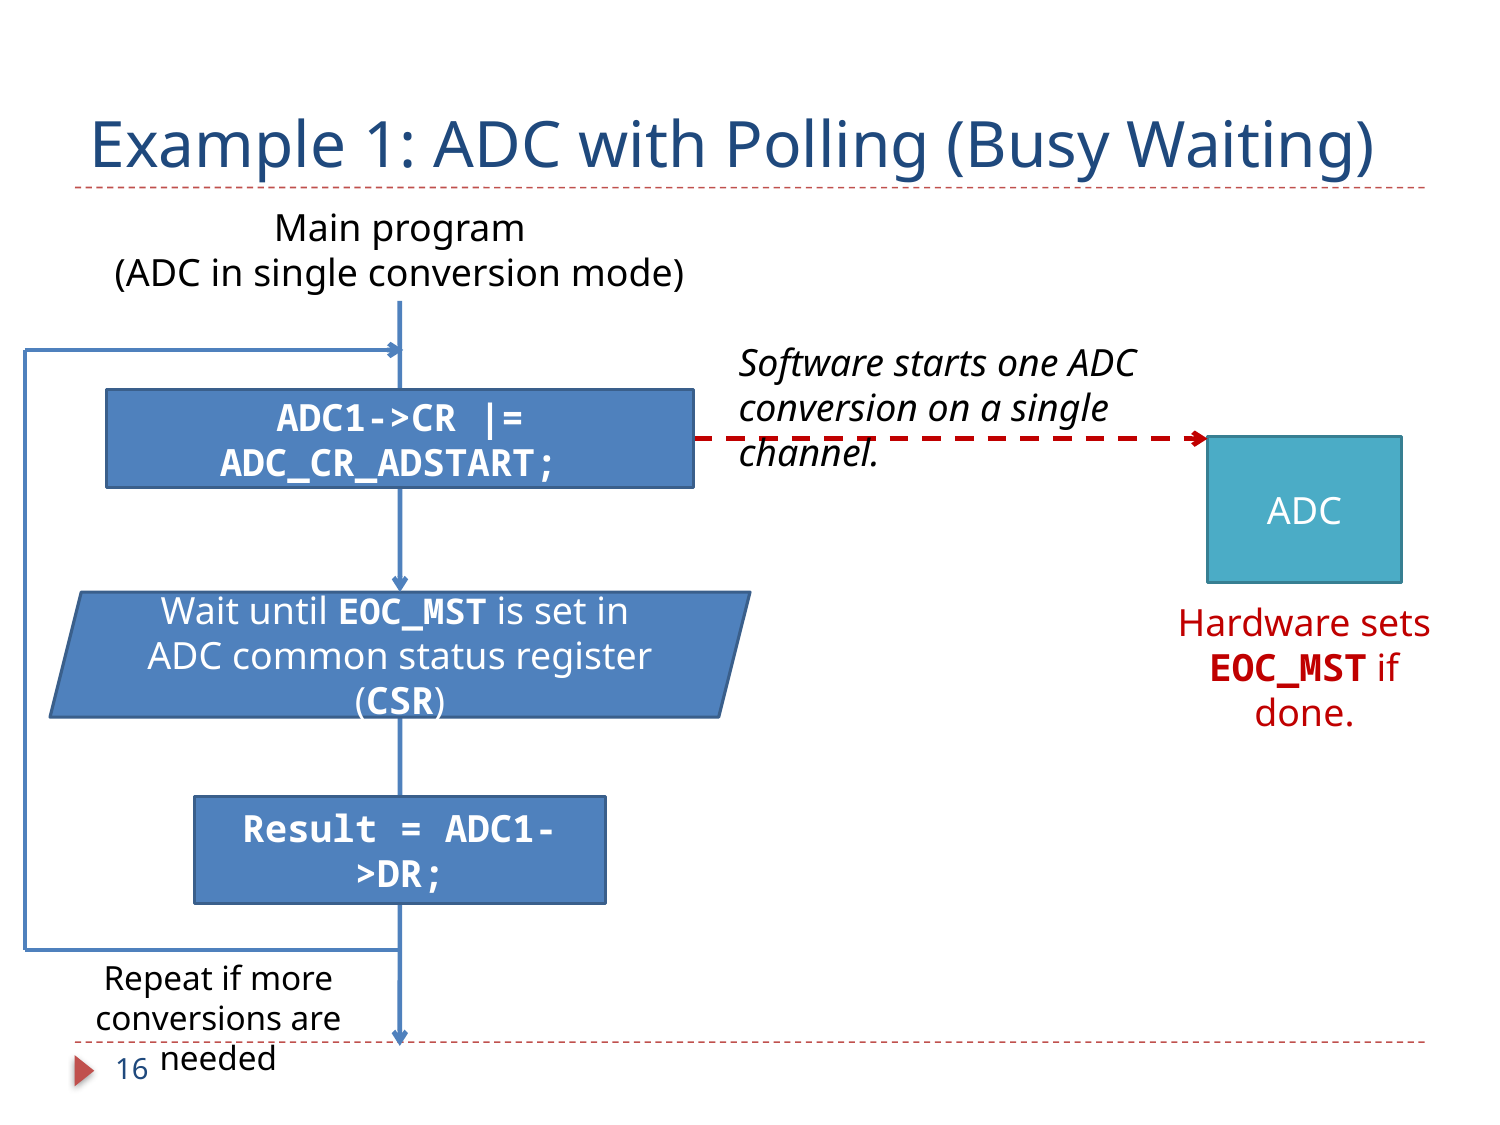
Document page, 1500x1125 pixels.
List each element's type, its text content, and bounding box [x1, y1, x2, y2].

text_box Software starts one ADC conversion on a single channel. [723, 331, 1208, 438]
text_box ADC1->CR |= ADC_CR_ADSTART; [405, 388, 695, 489]
text_box ADC [1206, 435, 1403, 584]
text_box Hardware sets EOC_MST if done. [1141, 591, 1467, 742]
text_box Wait until EOC_MST is set in ADC common status register (CSR) [48, 590, 752, 719]
text_box Result = ADC1->DR; [405, 795, 607, 905]
title Example 1: ADC with Polling (Busy Waiting) [75, 24, 1425, 188]
text_box Software starts one ADC conversion on a single channel. [723, 439, 1208, 482]
text_box Repeat if more conversions are needed [37, 963, 400, 1085]
slide_number 16 [100, 1042, 426, 1103]
text_box ADC1->CR |= ADC_CR_ADSTART; [105, 388, 394, 489]
text_box Result = ADC1->DR; [193, 795, 394, 905]
text_box Main program (ADC in single conversion mode) [99, 196, 700, 301]
